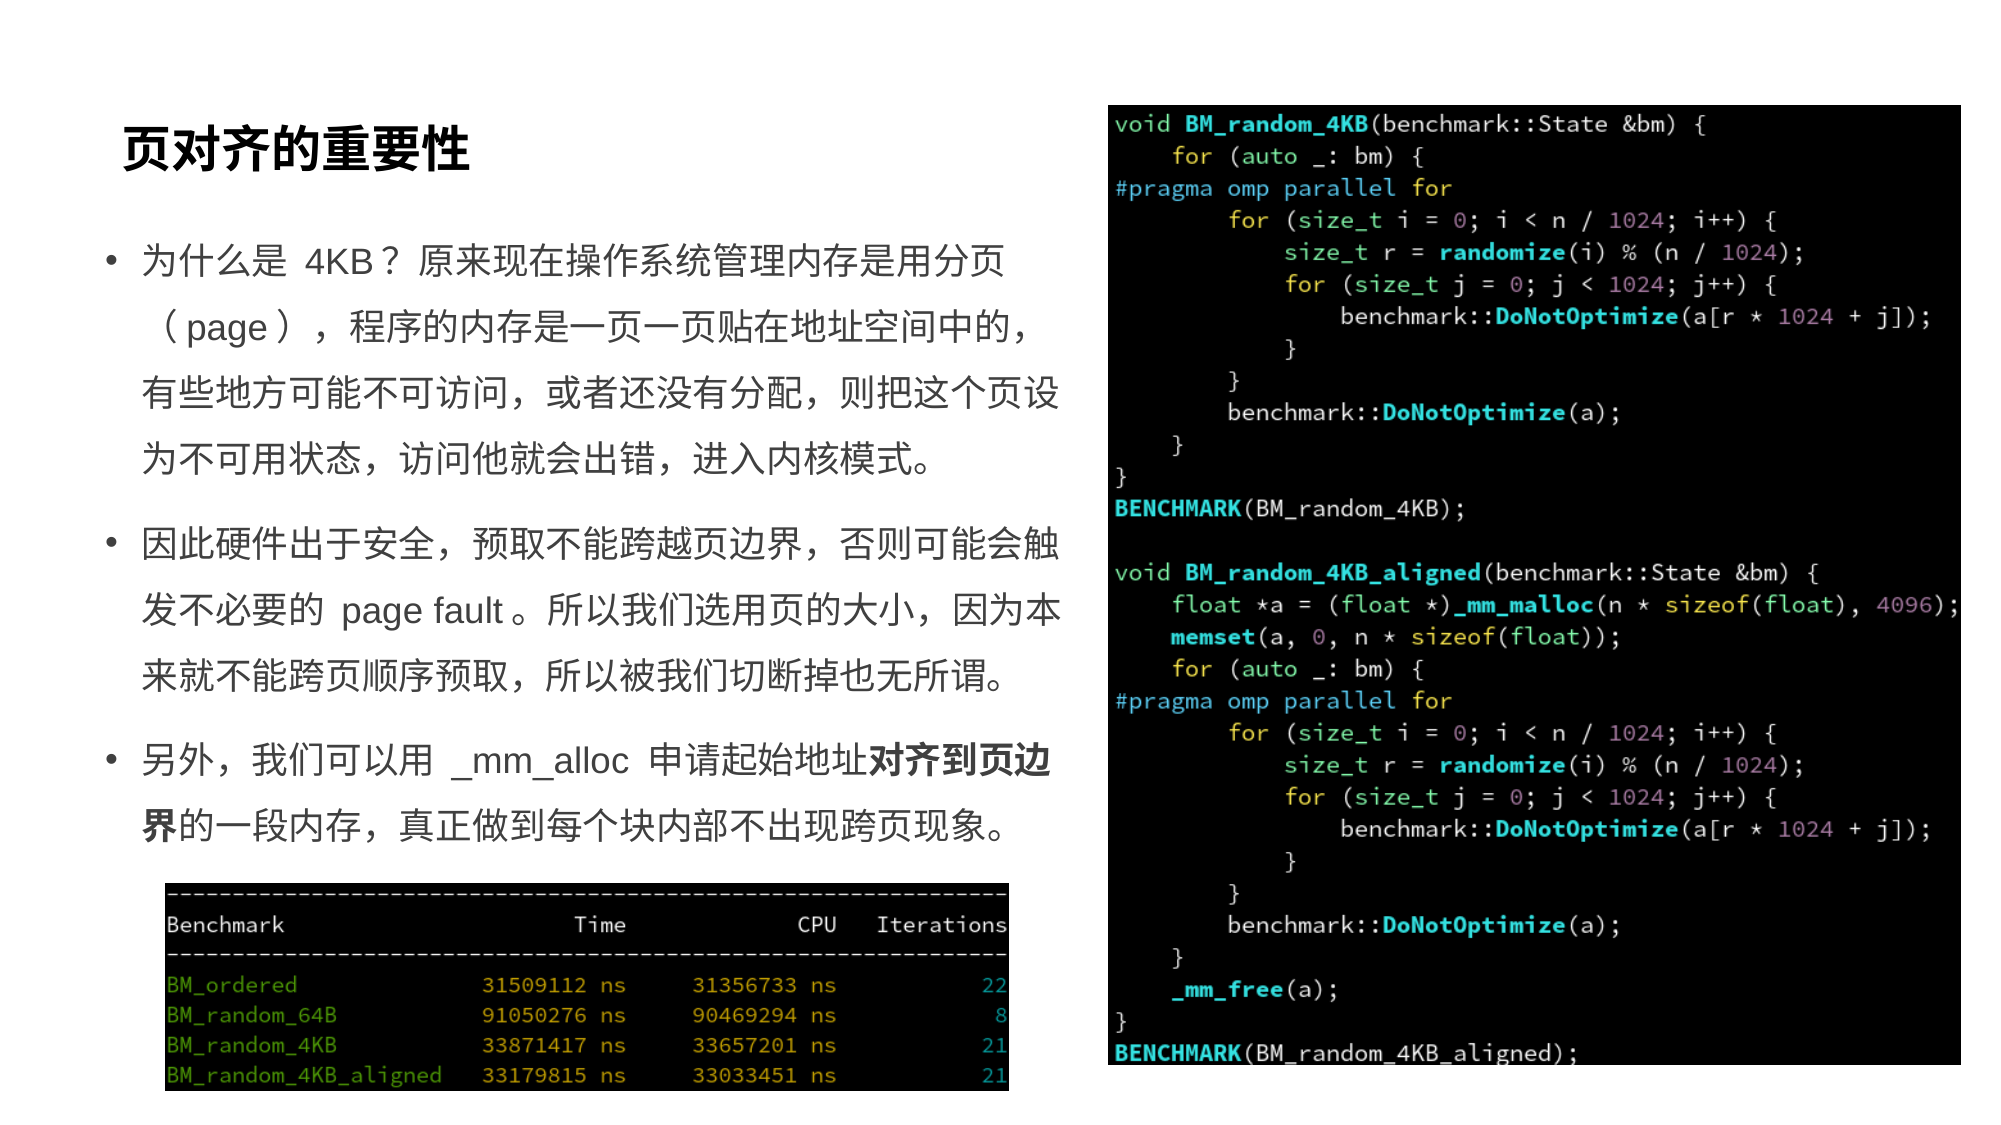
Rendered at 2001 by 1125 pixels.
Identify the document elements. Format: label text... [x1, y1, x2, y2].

picture [165, 883, 1009, 1091]
list 为什么是 4KB？原来现在操作系统管理内存是用分页（page），程序的内存是一页一页贴在地址空间中的，有些地方可能不可访问，或者还没有分配，则把这个页设为不可用状态，访问他就会出错，进入内核模式。 因此硬件出于安全，预取不能跨越页边界，否则可能会触发不必要的 page fault。所以我们选用页的大小，因为本来就不能跨页顺序预取，所以被我们切断掉也无所谓。 另外，我们可以用 _mm_alloc 申请起始地址对齐到页边界的一段内存，真正做到每个块内部不出现跨页现象。 [90, 208, 1084, 962]
title 页对齐的重要性 [106, 42, 1832, 260]
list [1108, 105, 1961, 1065]
